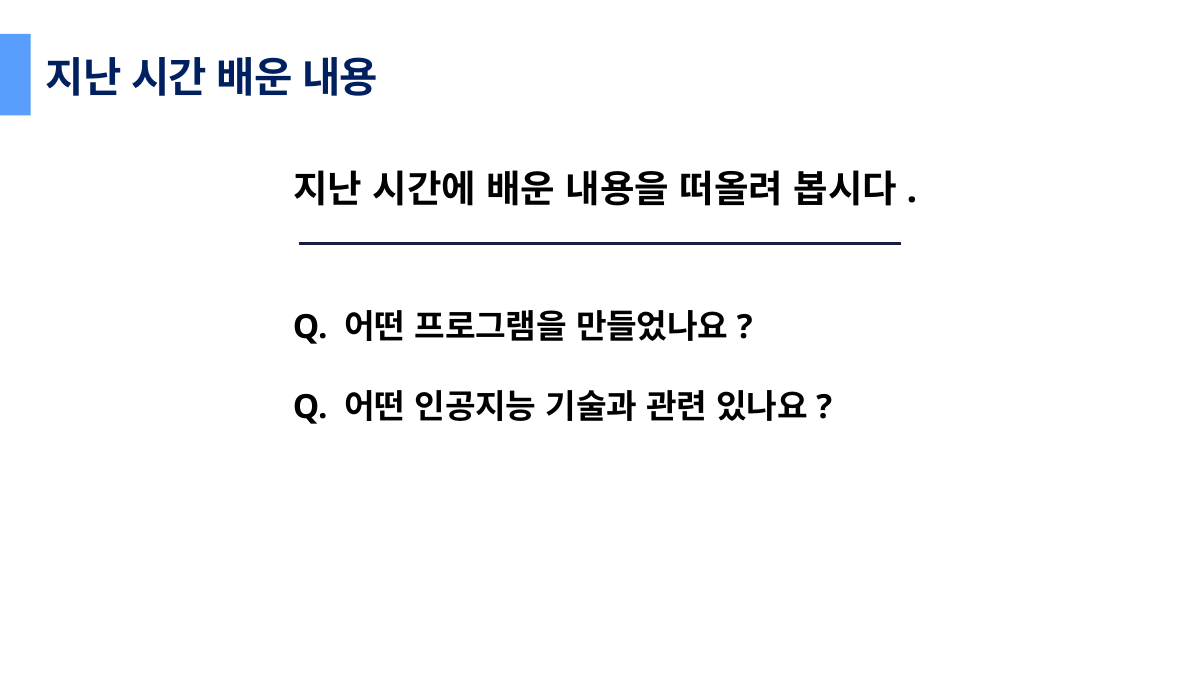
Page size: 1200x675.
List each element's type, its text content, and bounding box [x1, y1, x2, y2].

text_box Q. 어떤 프로그램을 만들었나요? Q. 어떤 인공지능 기술과 관련 있나요? [278, 298, 1150, 433]
text_box 지난 시간에 배운 내용을 떠올려 봅시다. [278, 157, 922, 218]
text_box [0, 33, 32, 116]
text_box 지난 시간 배운 내용 [32, 43, 712, 109]
